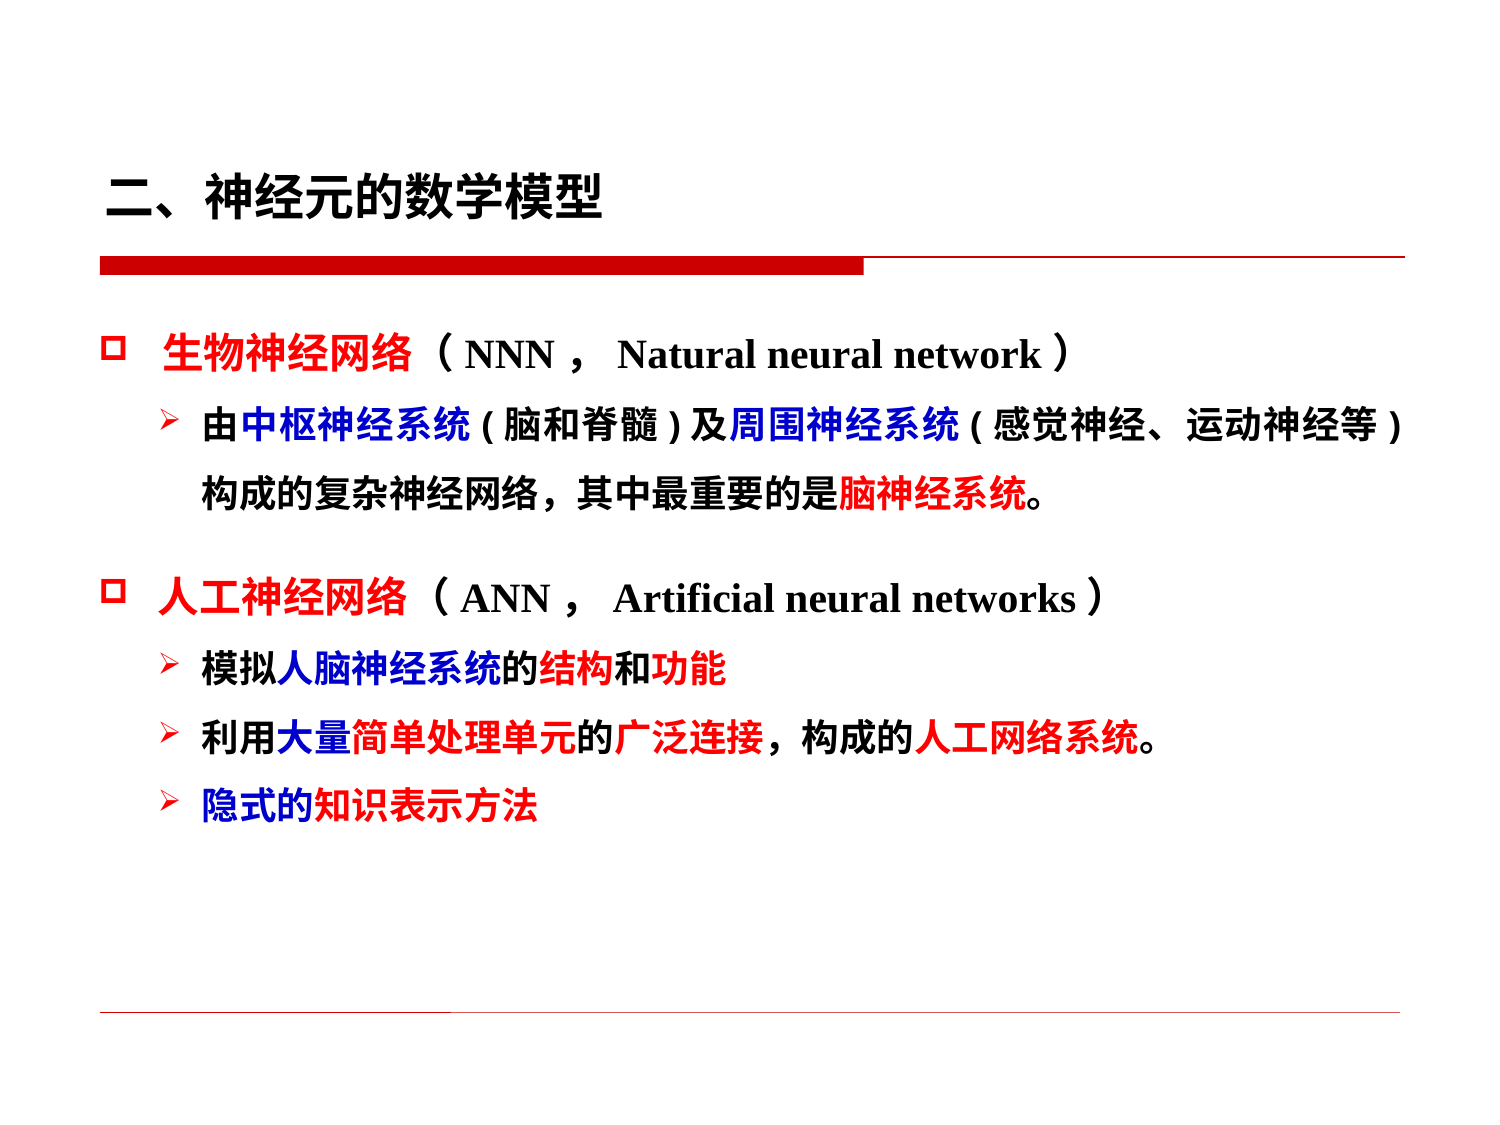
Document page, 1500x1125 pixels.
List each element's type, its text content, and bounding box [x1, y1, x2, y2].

text_box 二、神经元的数学模型 [104, 165, 632, 226]
text_box 生物神经网络（NNN，Natural neural network） 由中枢神经系统(脑和脊髓)及周围神经系统(感觉神经、运动神经等)构成的复杂神经网络，其中最重要的是脑神经系统。 人工神经网络（ANN，Artificial neural networks） 模拟人脑神经系统的结构和功能 利用大量简单处理单元的广泛连接，构成的人工网络系统。 隐式的知识表示方法 [98, 308, 1410, 828]
